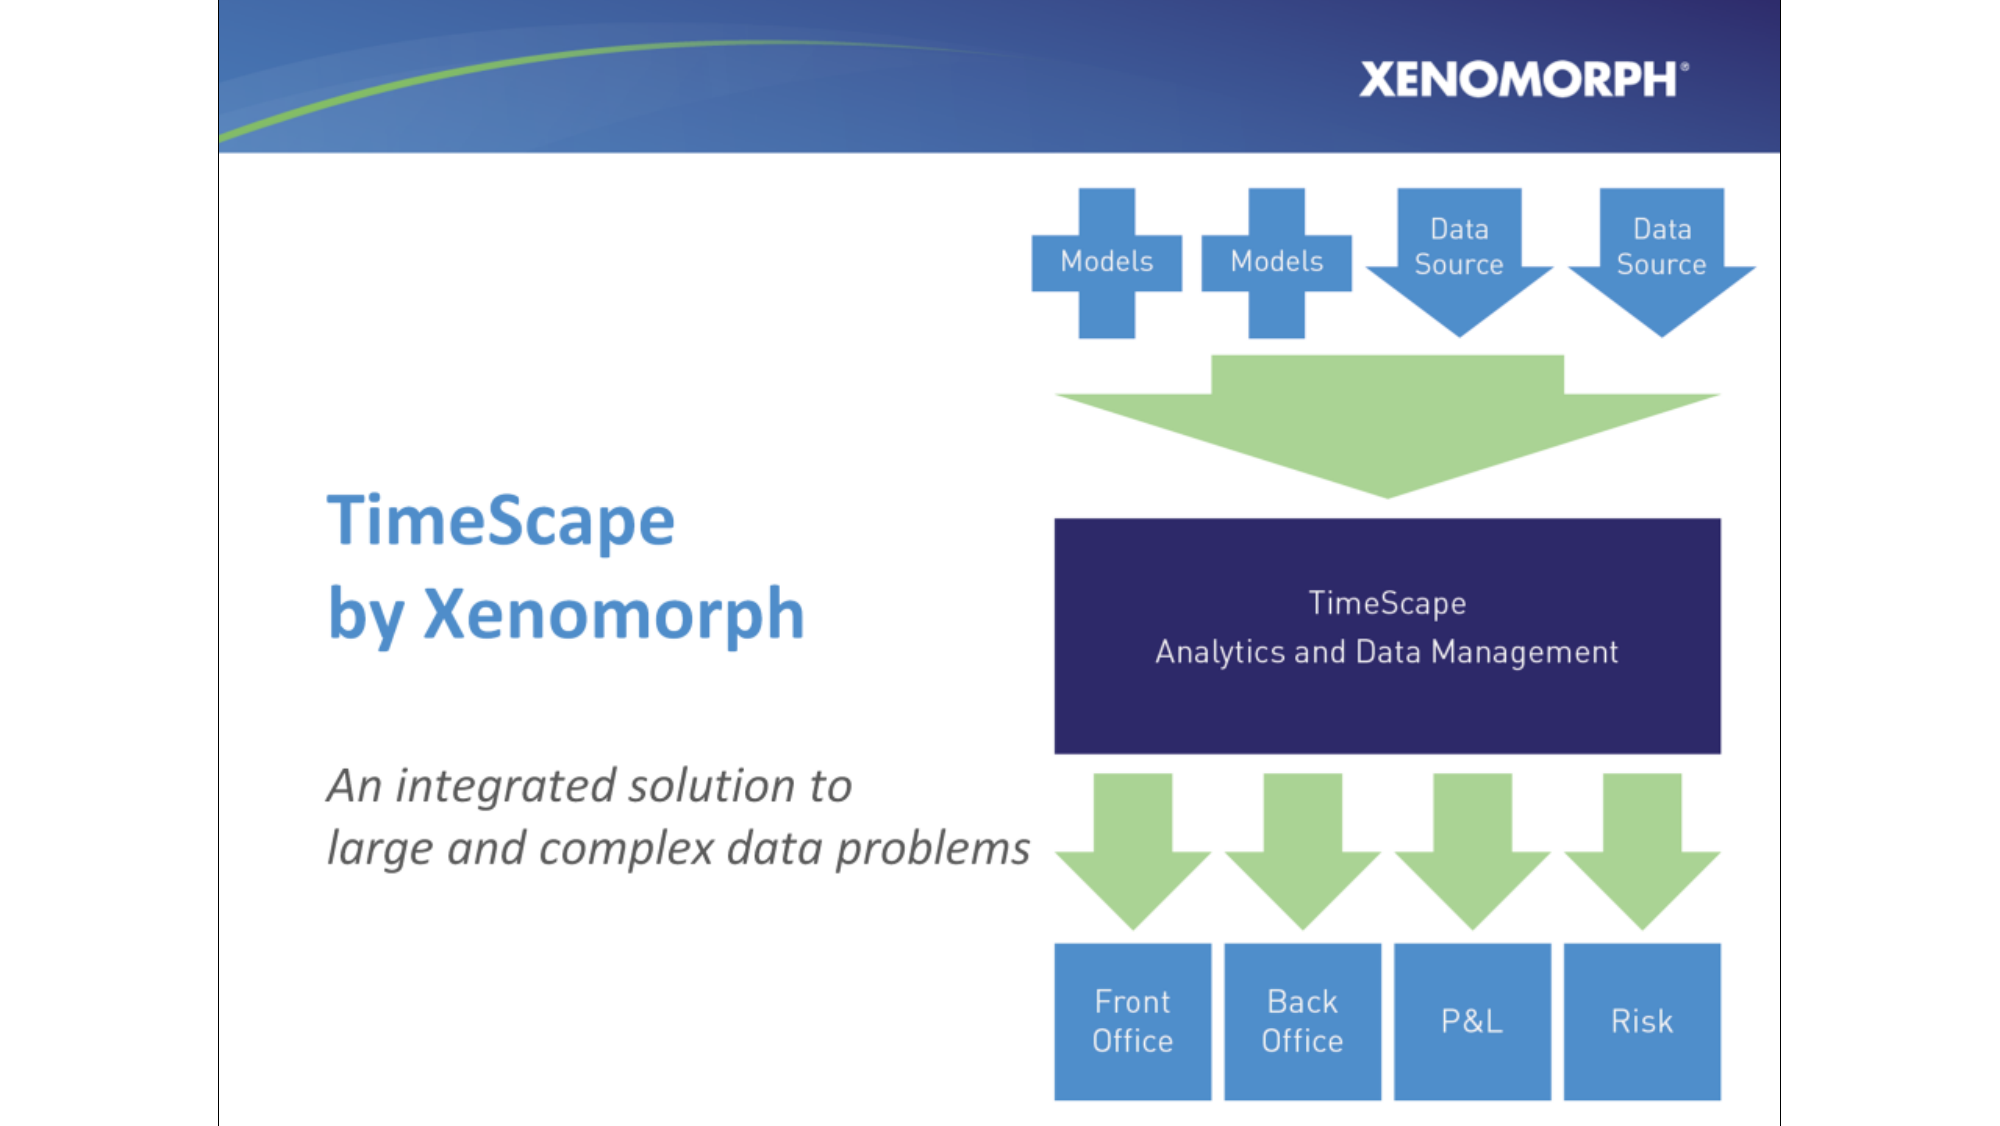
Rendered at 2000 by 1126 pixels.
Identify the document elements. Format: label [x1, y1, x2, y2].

picture [218, 0, 1781, 1126]
